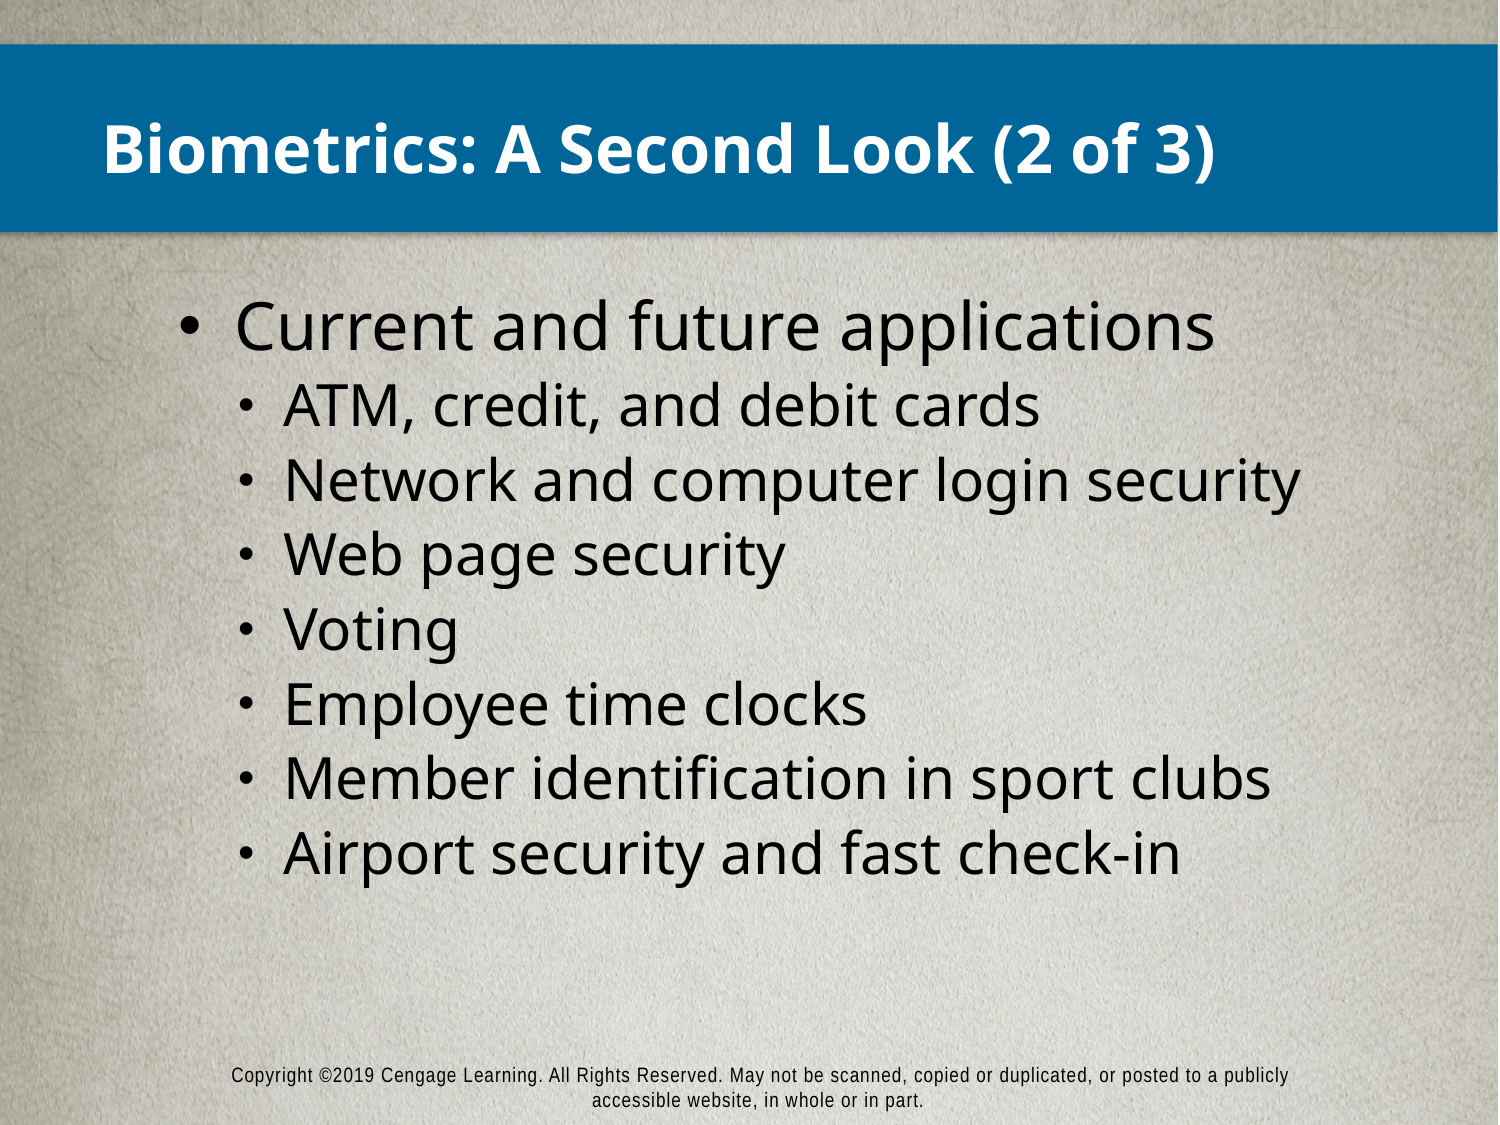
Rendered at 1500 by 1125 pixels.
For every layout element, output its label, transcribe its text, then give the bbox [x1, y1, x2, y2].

list Current and future applications ATM, credit, and debit cards Network and computer login security Web page security Voting Employee time clocks Member identification in sport clubs Airport security and fast check-in [163, 285, 1447, 945]
title Biometrics: A Second Look (2 of 3) [86, 75, 1437, 220]
picture [0, 0, 1498, 44]
picture [0, 233, 1498, 1123]
